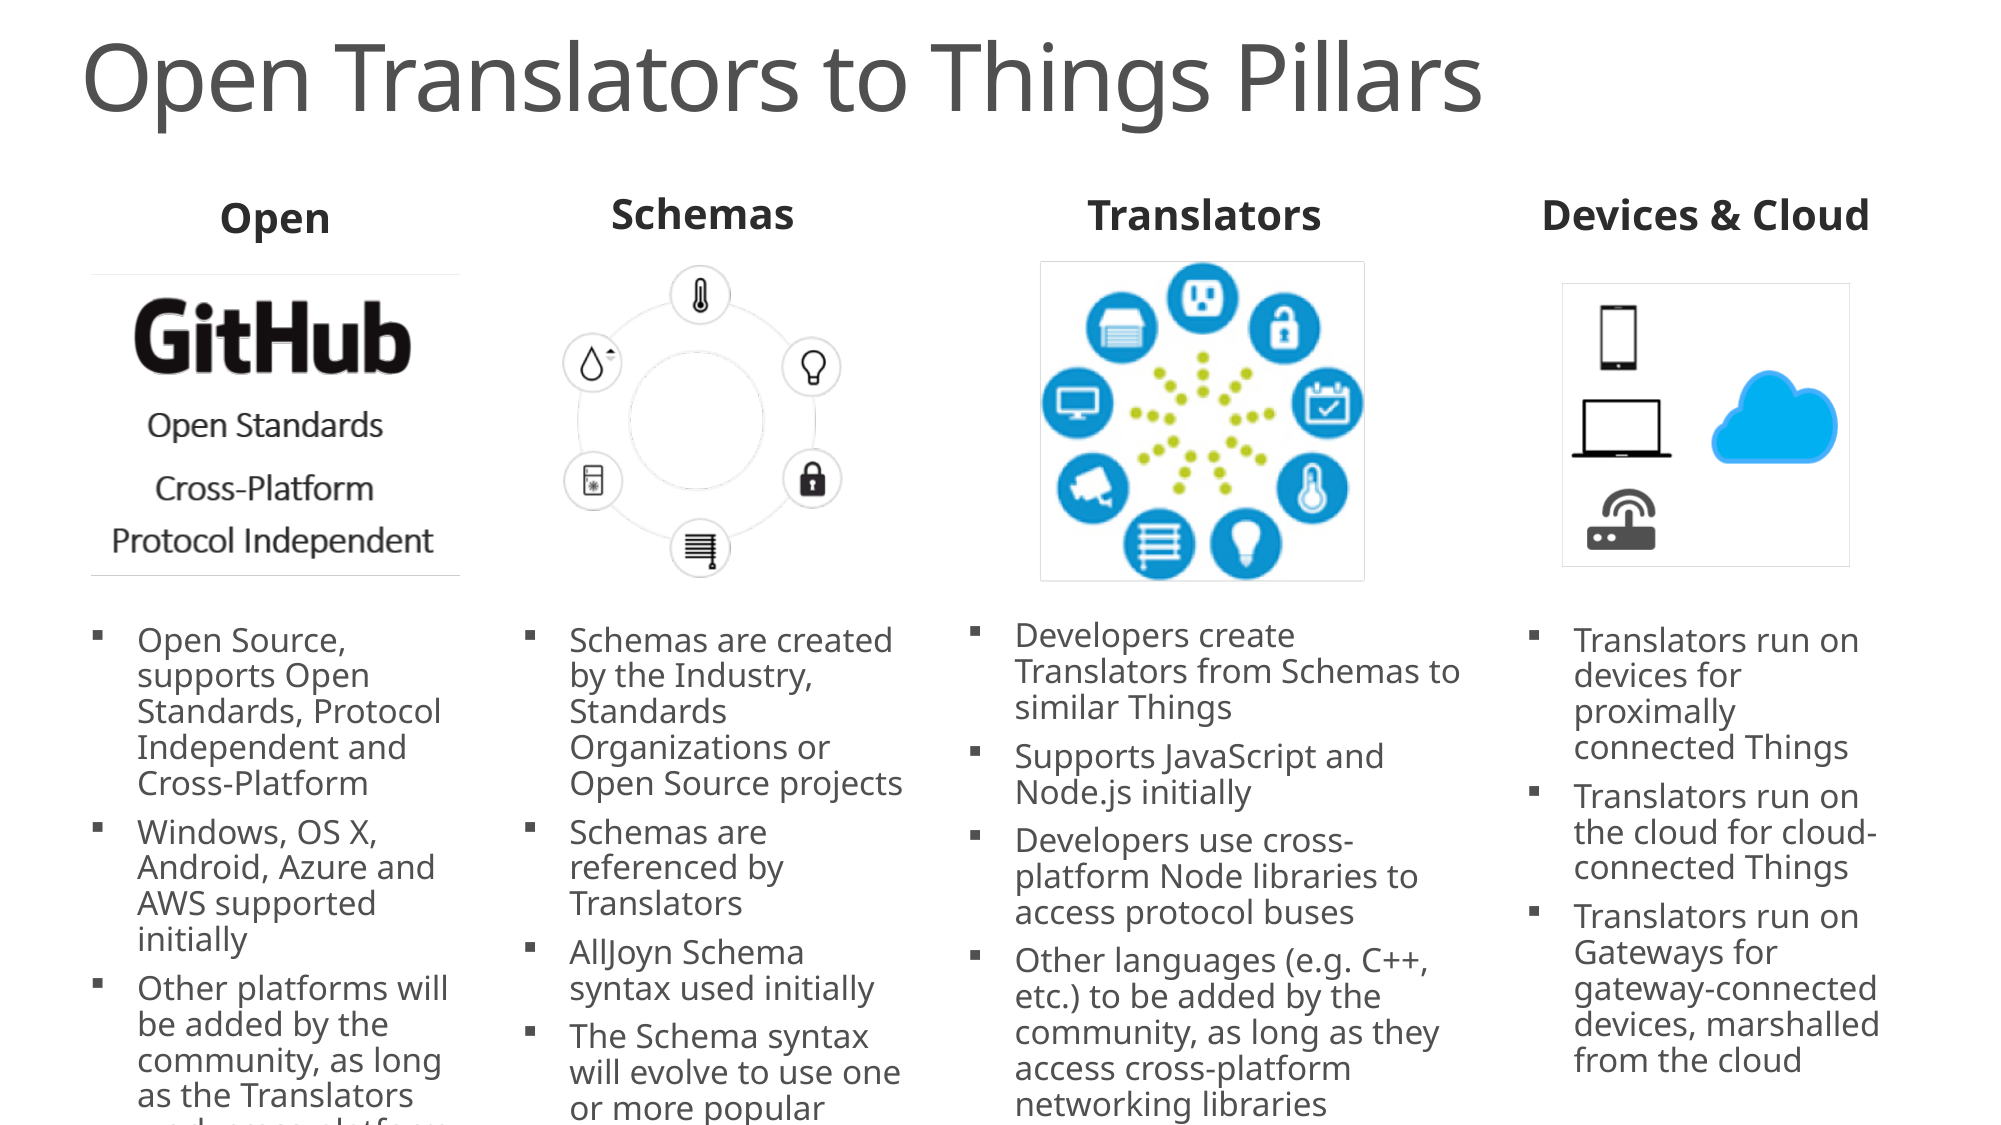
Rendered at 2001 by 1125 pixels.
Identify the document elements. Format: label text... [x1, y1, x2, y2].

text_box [946, 137, 1463, 705]
text_box Open Translators to Things Pillars [57, 0, 2000, 163]
text_box Translators run on devices for proximally connected Things Translators run on the cloud for cloud-connected Things Translators run on Gateways for gateway-connected devices, marshalled from the cloud [1504, 605, 1917, 1098]
text_box Open Source, supports Open Standards, Protocol Independent and Cross-Platform Windows, OS X, Android, Azure and AWS supported initially Other platforms will be added by the community, as long as the Translators work cross-platform [67, 605, 489, 1125]
text_box Developers create Translators from Schemas to similar Things Supports JavaScript and Node.js initially Developers use cross-platform Node libraries to access protocol buses Other languages (e.g. C++, etc.) to be added by the community, as long as they access cross-platform networking libraries [945, 601, 1493, 1125]
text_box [1522, 176, 1890, 627]
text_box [519, 175, 887, 627]
text_box Schemas are created by the Industry, Standards Organizations or Open Source projects Schemas are referenced by Translators AllJoyn Schema syntax used initially The Schema syntax will evolve to use one or more popular schema standards, including OCF [499, 605, 934, 1125]
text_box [91, 179, 460, 628]
